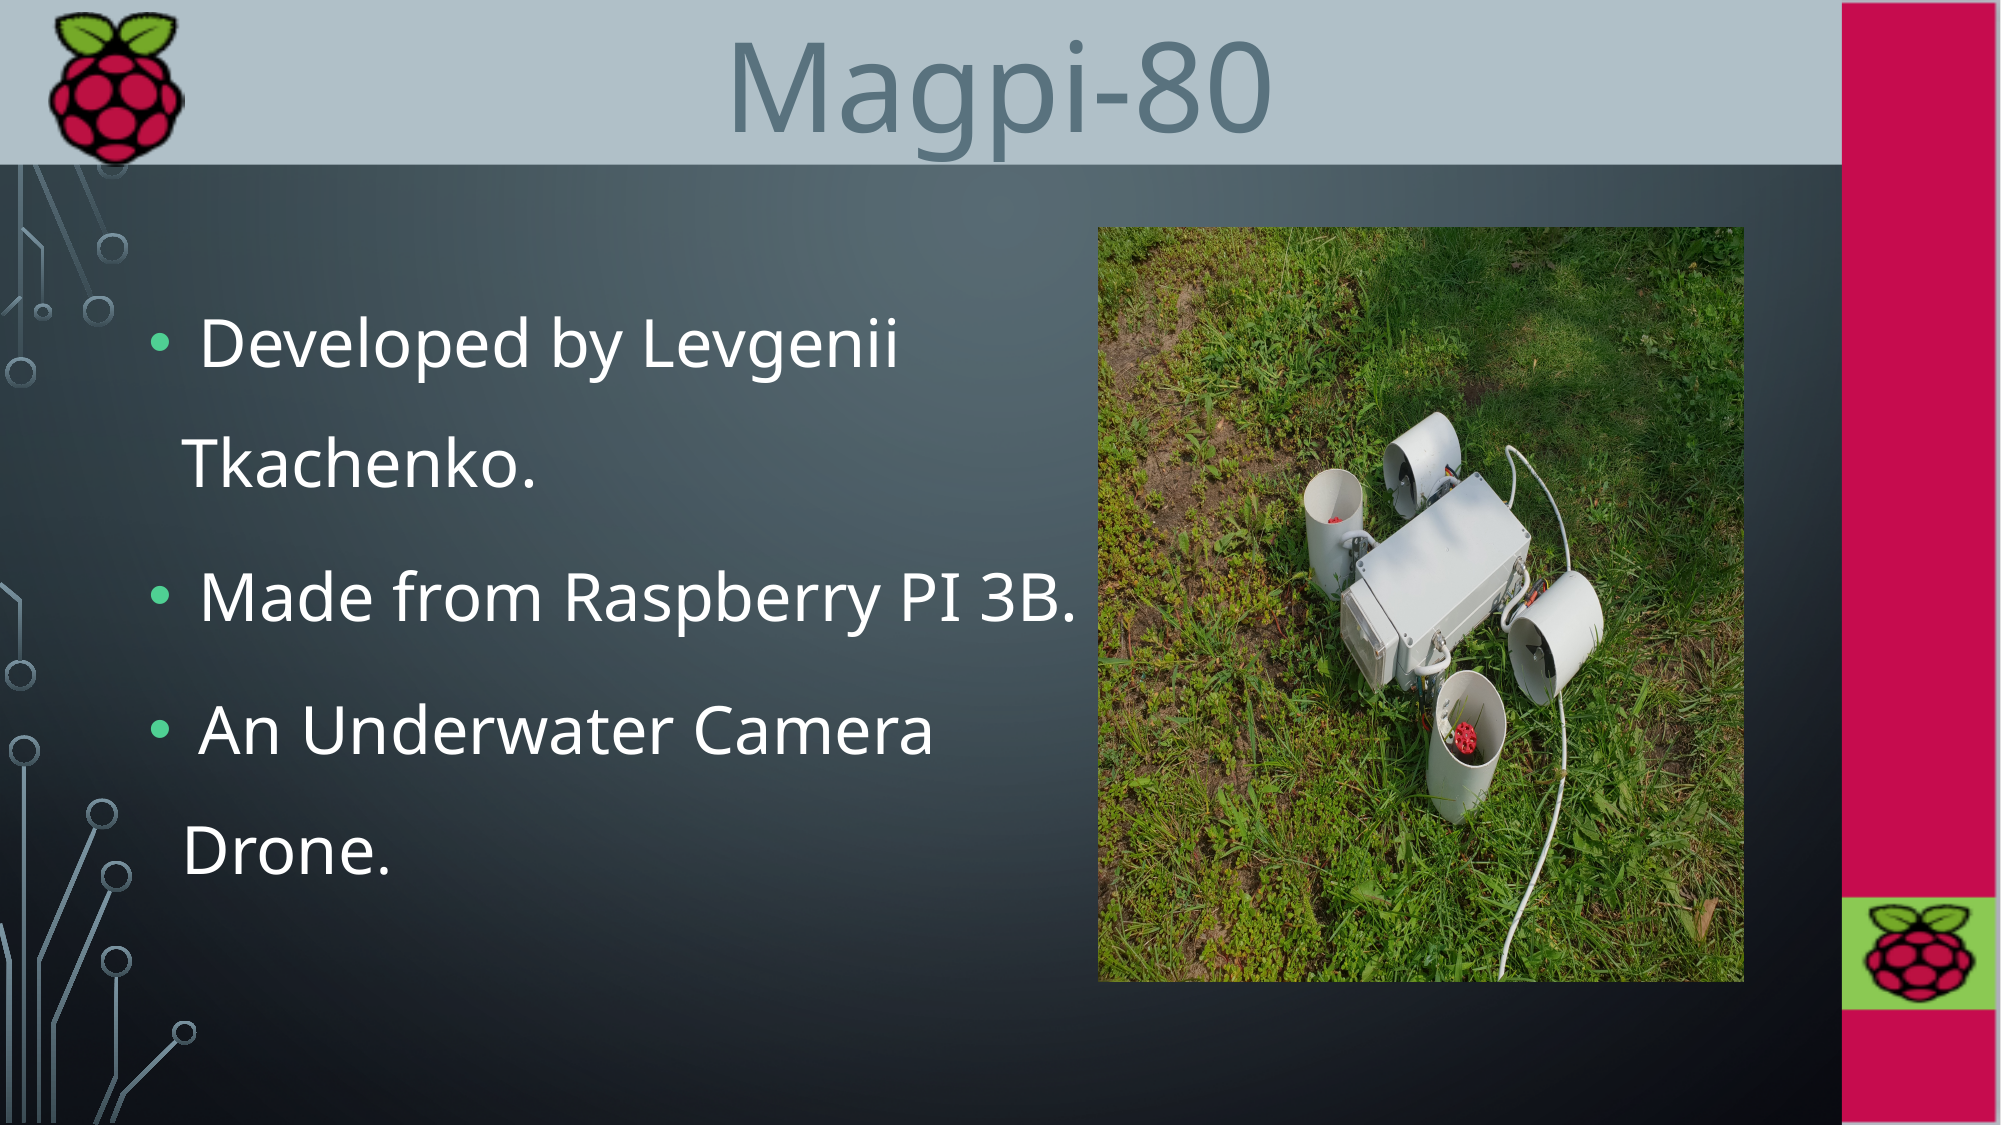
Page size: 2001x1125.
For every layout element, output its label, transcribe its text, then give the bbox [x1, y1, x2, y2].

text_box Magpi-80 [0, 0, 1841, 165]
picture [1841, 0, 2000, 1125]
picture [48, 12, 185, 167]
picture [1098, 227, 1744, 982]
text_box Developed by Levgenii Tkachenko. Made from Raspberry PI 3B. An Underwater Camera Drone. [116, 253, 1098, 982]
